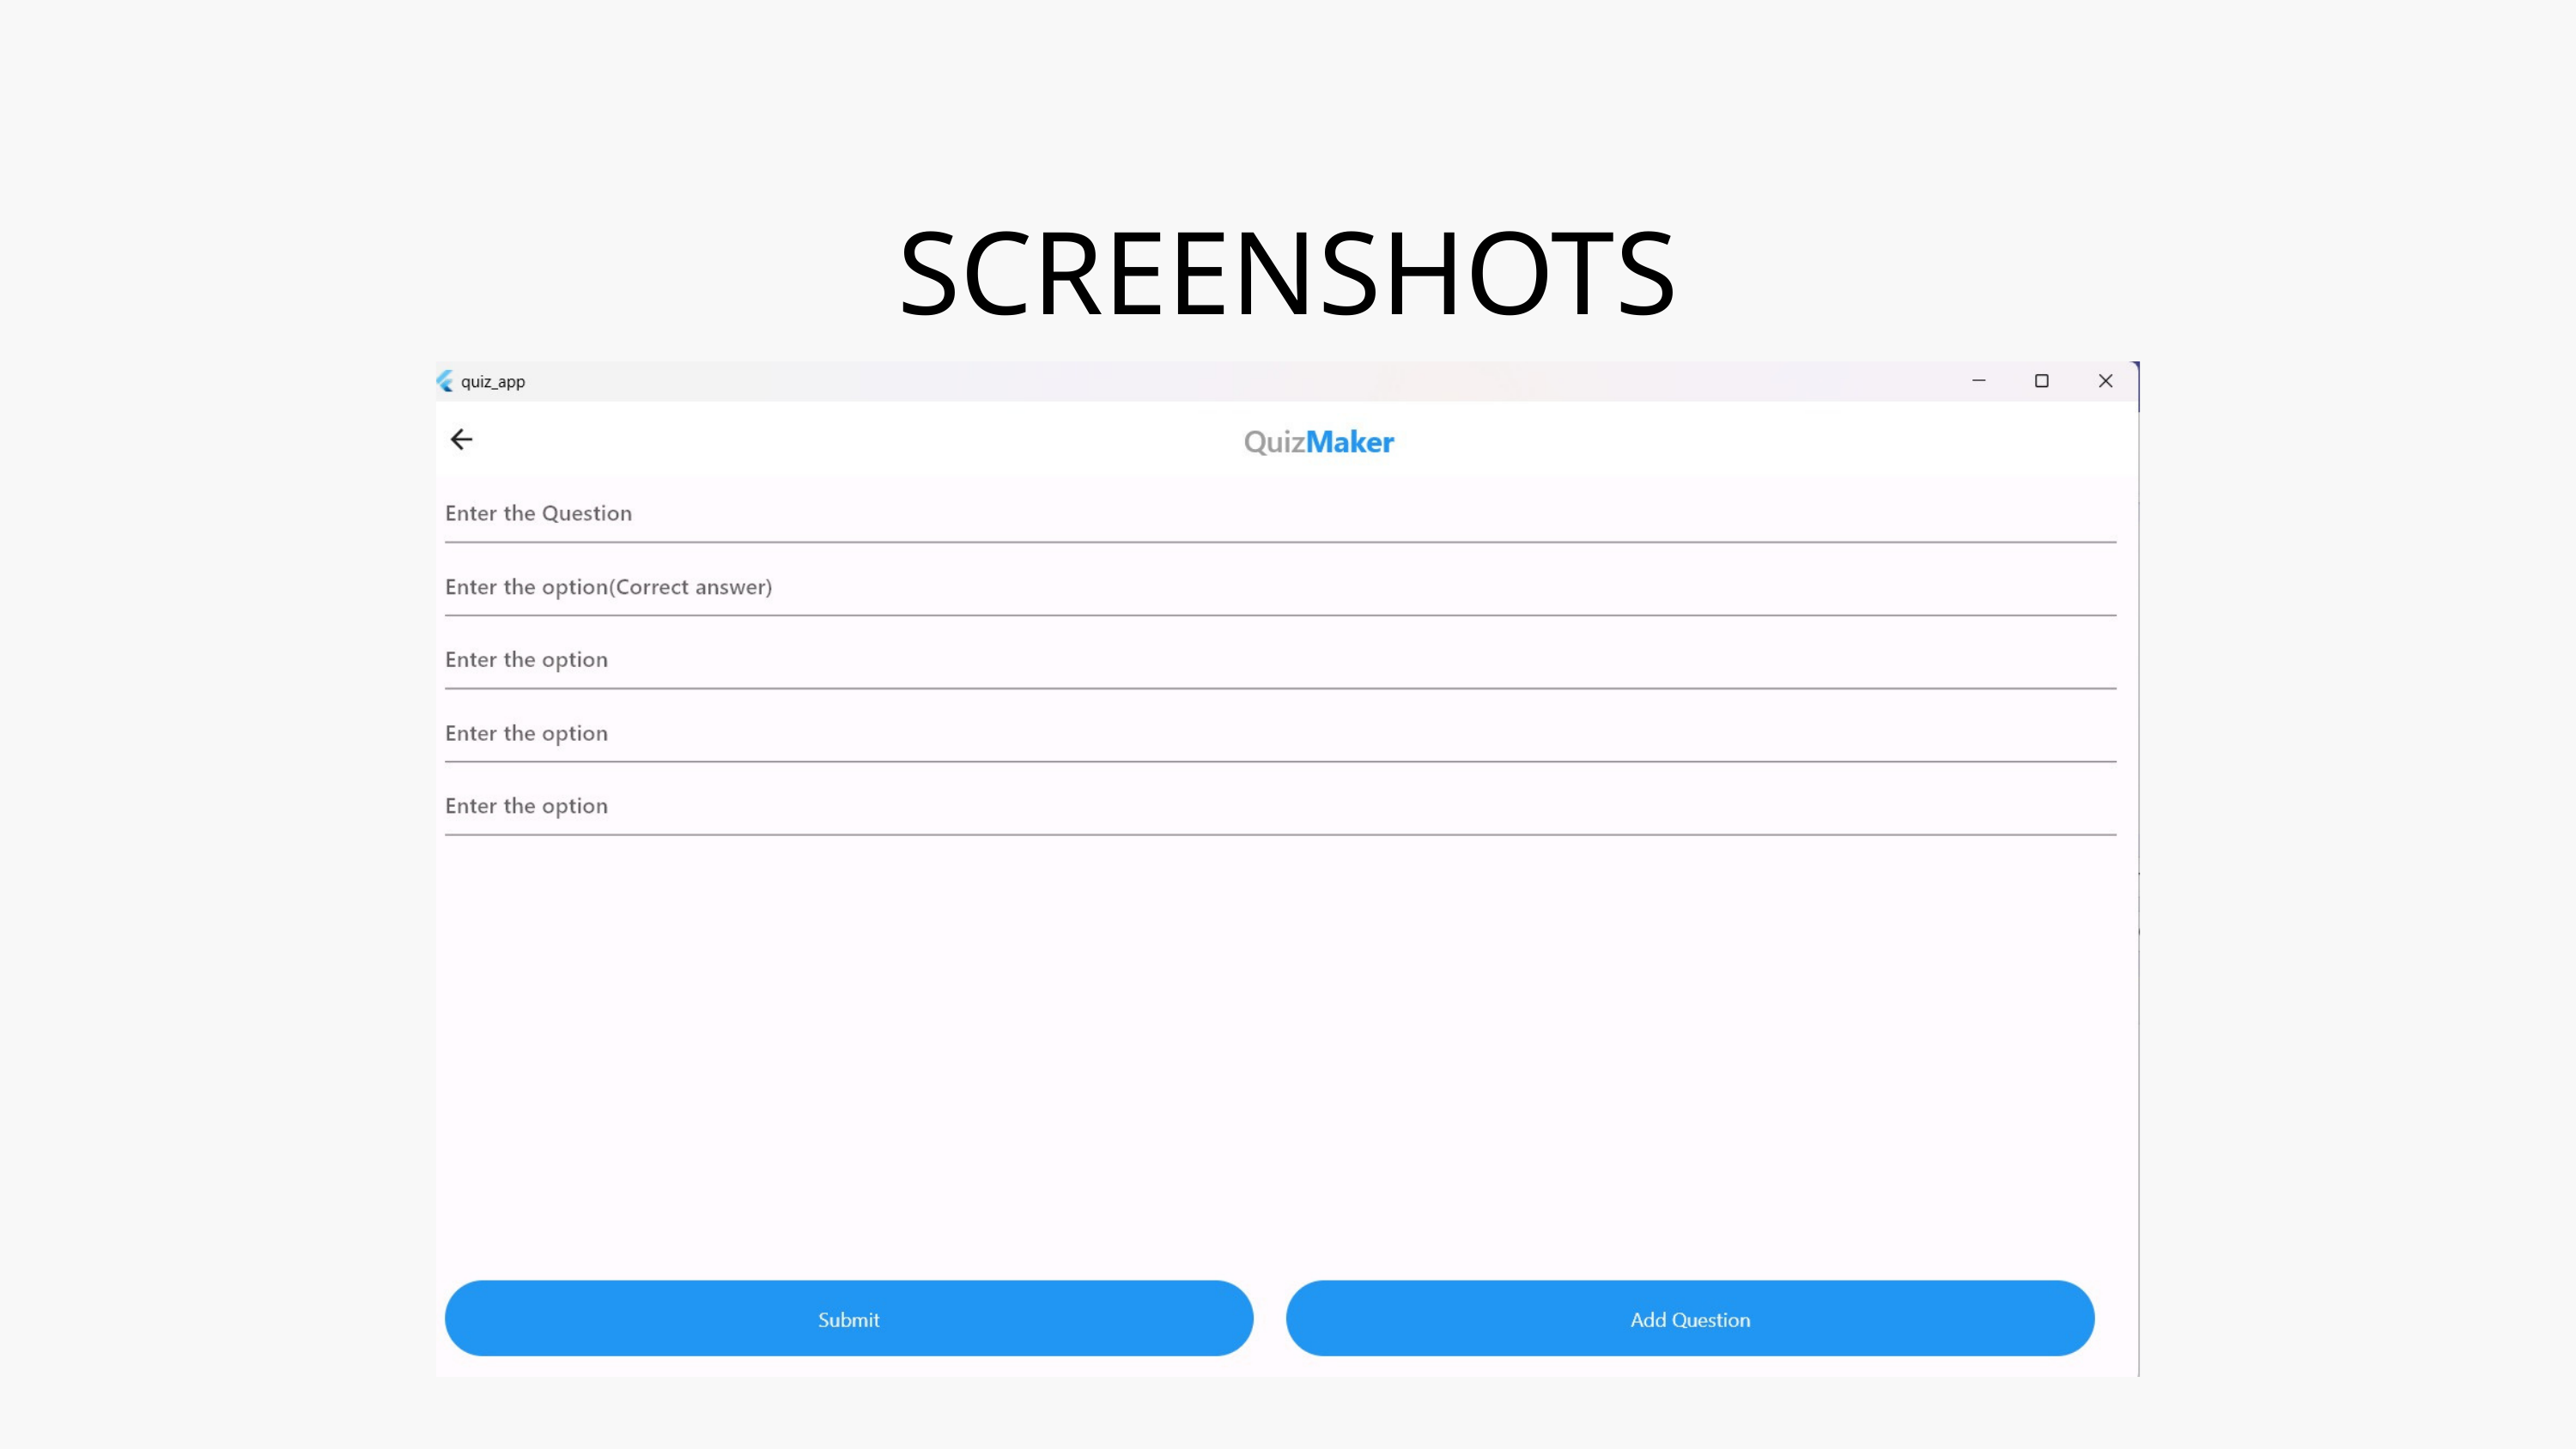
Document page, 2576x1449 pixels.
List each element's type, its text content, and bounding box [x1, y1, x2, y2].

text_box SCREENSHOTS [356, 177, 2219, 338]
text_box [435, 361, 2141, 1377]
